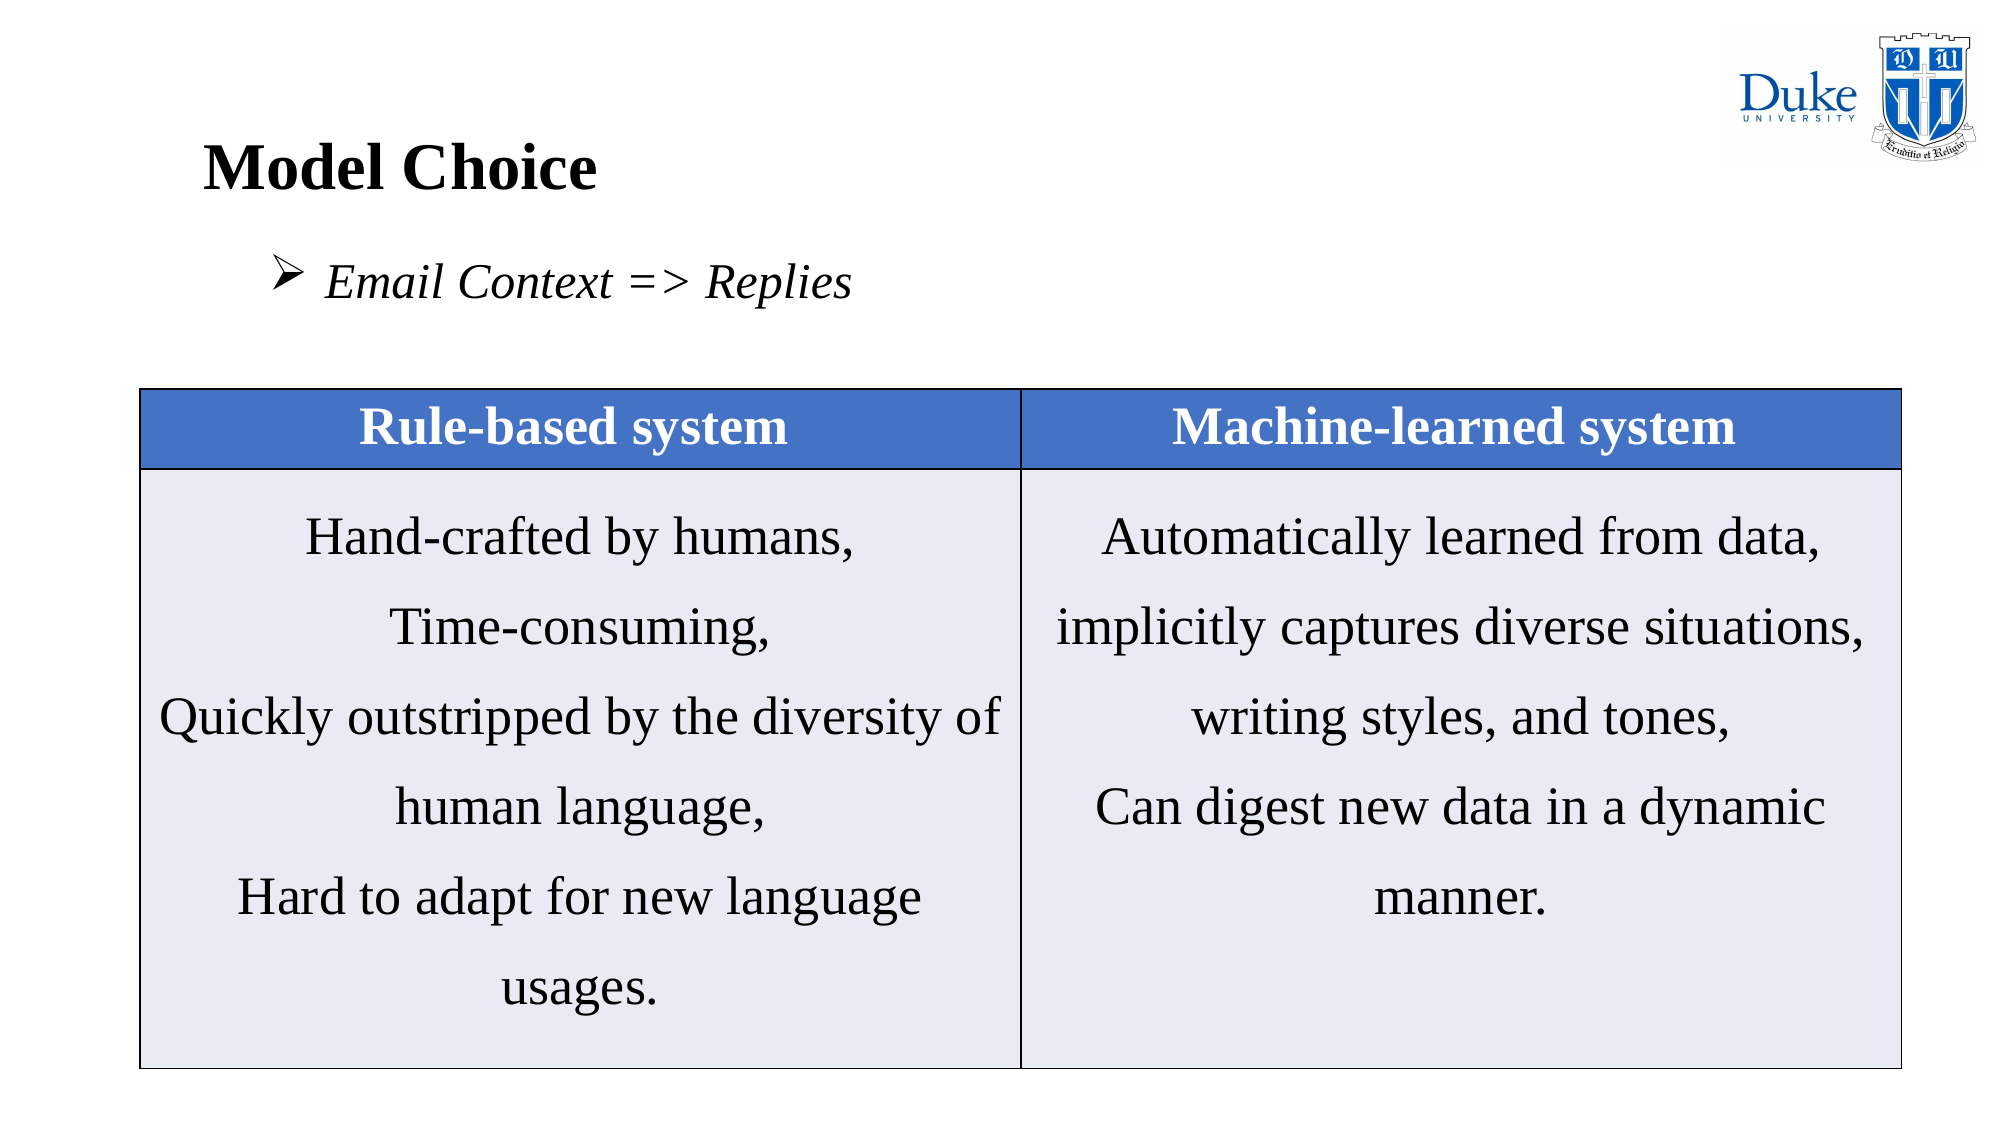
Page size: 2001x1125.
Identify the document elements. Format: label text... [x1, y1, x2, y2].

table_header Machine-learned system [1022, 390, 1901, 468]
picture [1724, 26, 1982, 166]
table_cell Hand-crafted by humans, Time-consuming, Quickly outstripped by the diversity of human language, Hard to adapt for new language usages. [141, 470, 1020, 1068]
text_box Email Context => Replies [254, 241, 1418, 317]
table_header Rule-based system [141, 390, 1020, 468]
text_box Model Choice [188, 35, 614, 211]
table_cell Automatically learned from data, implicitly captures diverse situations, writing styles, and tones, Can digest new data in a dynamic manner. [1022, 470, 1901, 1068]
